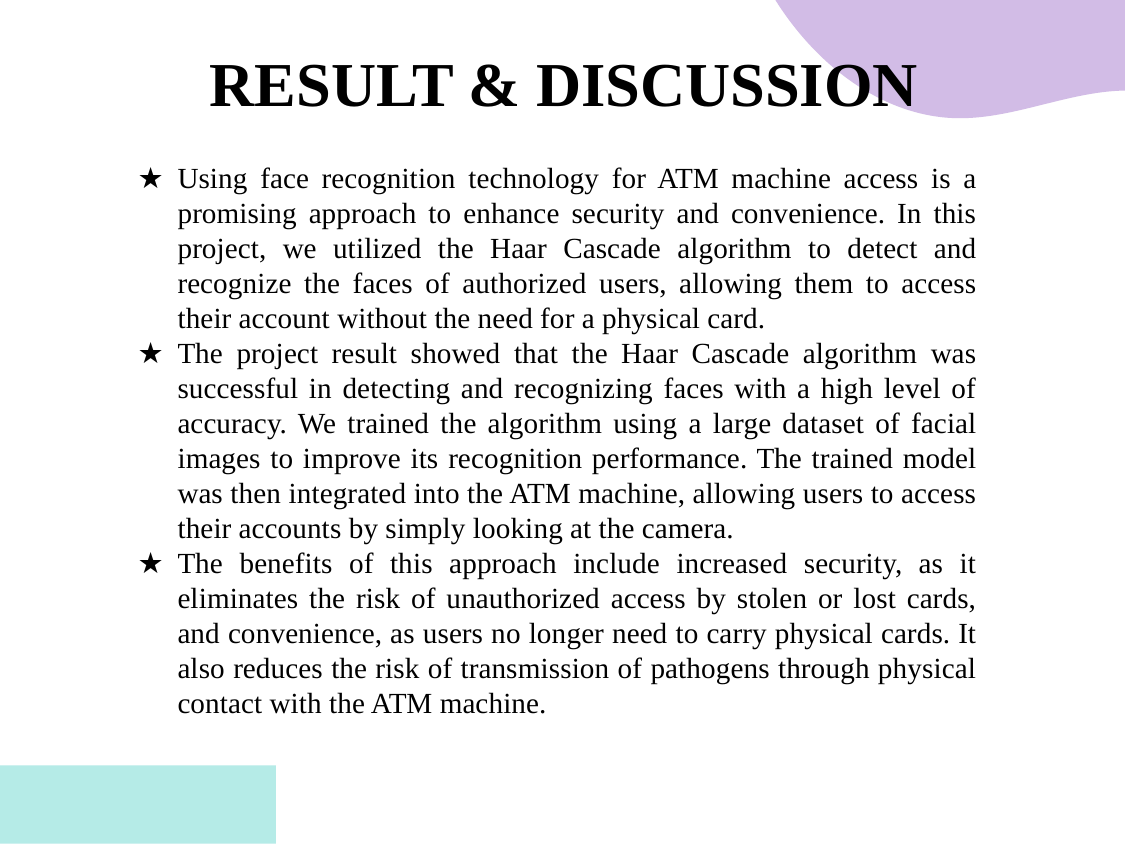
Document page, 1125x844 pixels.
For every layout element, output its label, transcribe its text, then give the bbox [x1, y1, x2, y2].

list Using face recognition technology for ATM machine access is a promising approach to enhance security and convenience. In this project, we utilized the Haar Cascade algorithm to detect and recognize the faces of authorized users, allowing them to access their account without the need for a physical card. The project result showed that the Haar Cascade algorithm was successful in detecting and recognizing faces with a high level of accuracy. We trained the algorithm using a large dataset of facial images to improve its recognition performance. The trained model was then integrated into the ATM machine, allowing users to access their accounts by simply looking at the camera. The benefits of this approach include increased security, as it eliminates the risk of unauthorized access by stolen or lost cards, and convenience, as users no longer need to carry physical cards. It also reduces the risk of transmission of pathogens through physical contact with the ATM machine. [110, 148, 989, 646]
title RESULT & DISCUSSION [90, 32, 1039, 103]
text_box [964, 81, 1001, 196]
